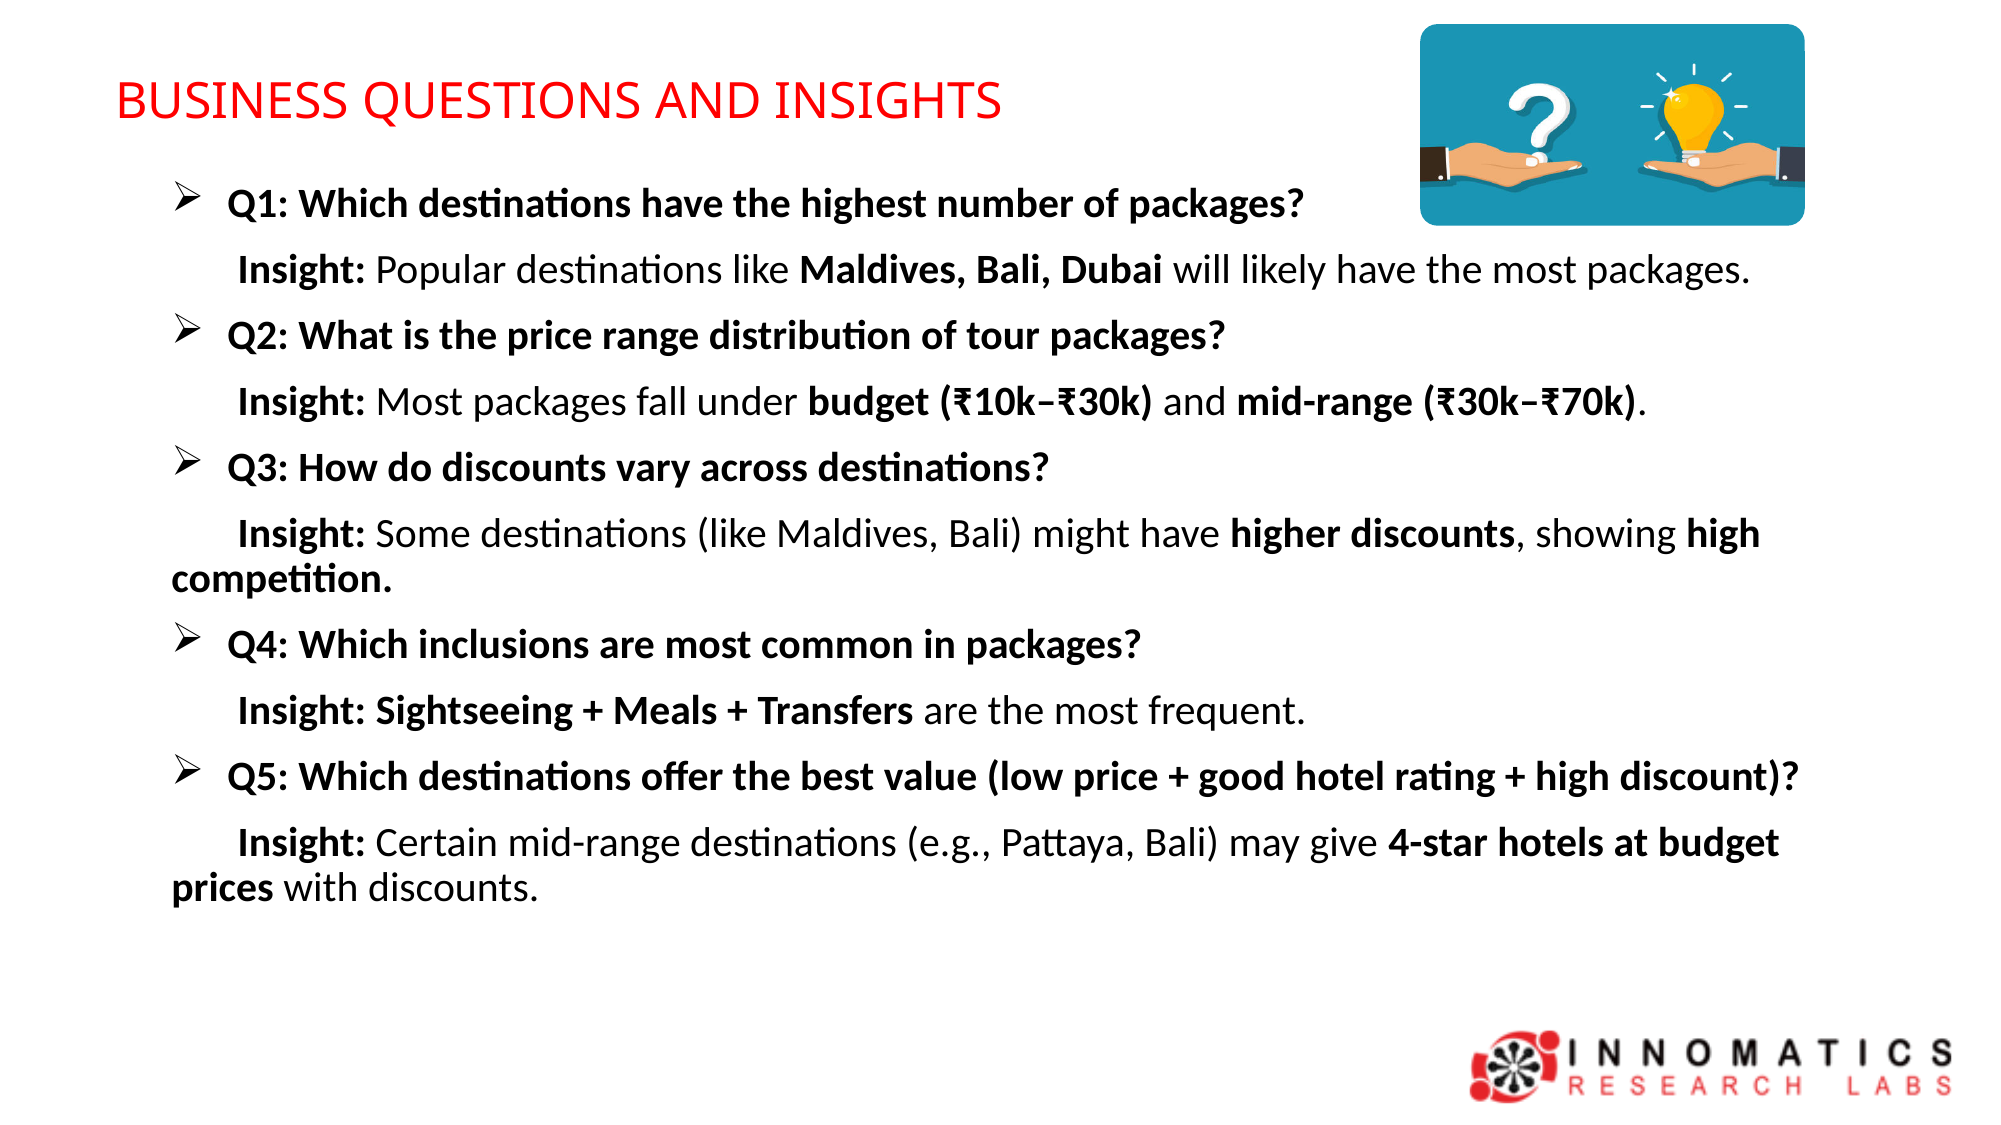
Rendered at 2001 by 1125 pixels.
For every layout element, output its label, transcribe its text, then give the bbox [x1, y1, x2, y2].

list Q1: Which destinations have the highest number of packages? Insight: Popular destinations like Maldives, Bali, Dubai will likely have the most packages. Q2: What is the price range distribution of tour packages? Insight: Most packages fall under budget (₹10k–₹30k) and mid-range (₹30k–₹70k). Q3: How do discounts vary across destinations? Insight: Some destinations (like Maldives, Bali) might have higher discounts, showing high competition. Q4: Which inclusions are most common in packages? Insight: Sightseeing + Meals + Transfers are the most frequent. Q5: Which destinations offer the best value (low price + good hotel rating + high discount)? Insight: Certain mid-range destinations (e.g., Pattaya, Bali) may give 4-star hotels at budget prices with discounts. [137, 174, 1863, 1026]
picture [1419, 23, 1805, 226]
title BUSINESS QUESTIONS AND INSIGHTS [100, 54, 1213, 150]
picture [1445, 1014, 1975, 1125]
